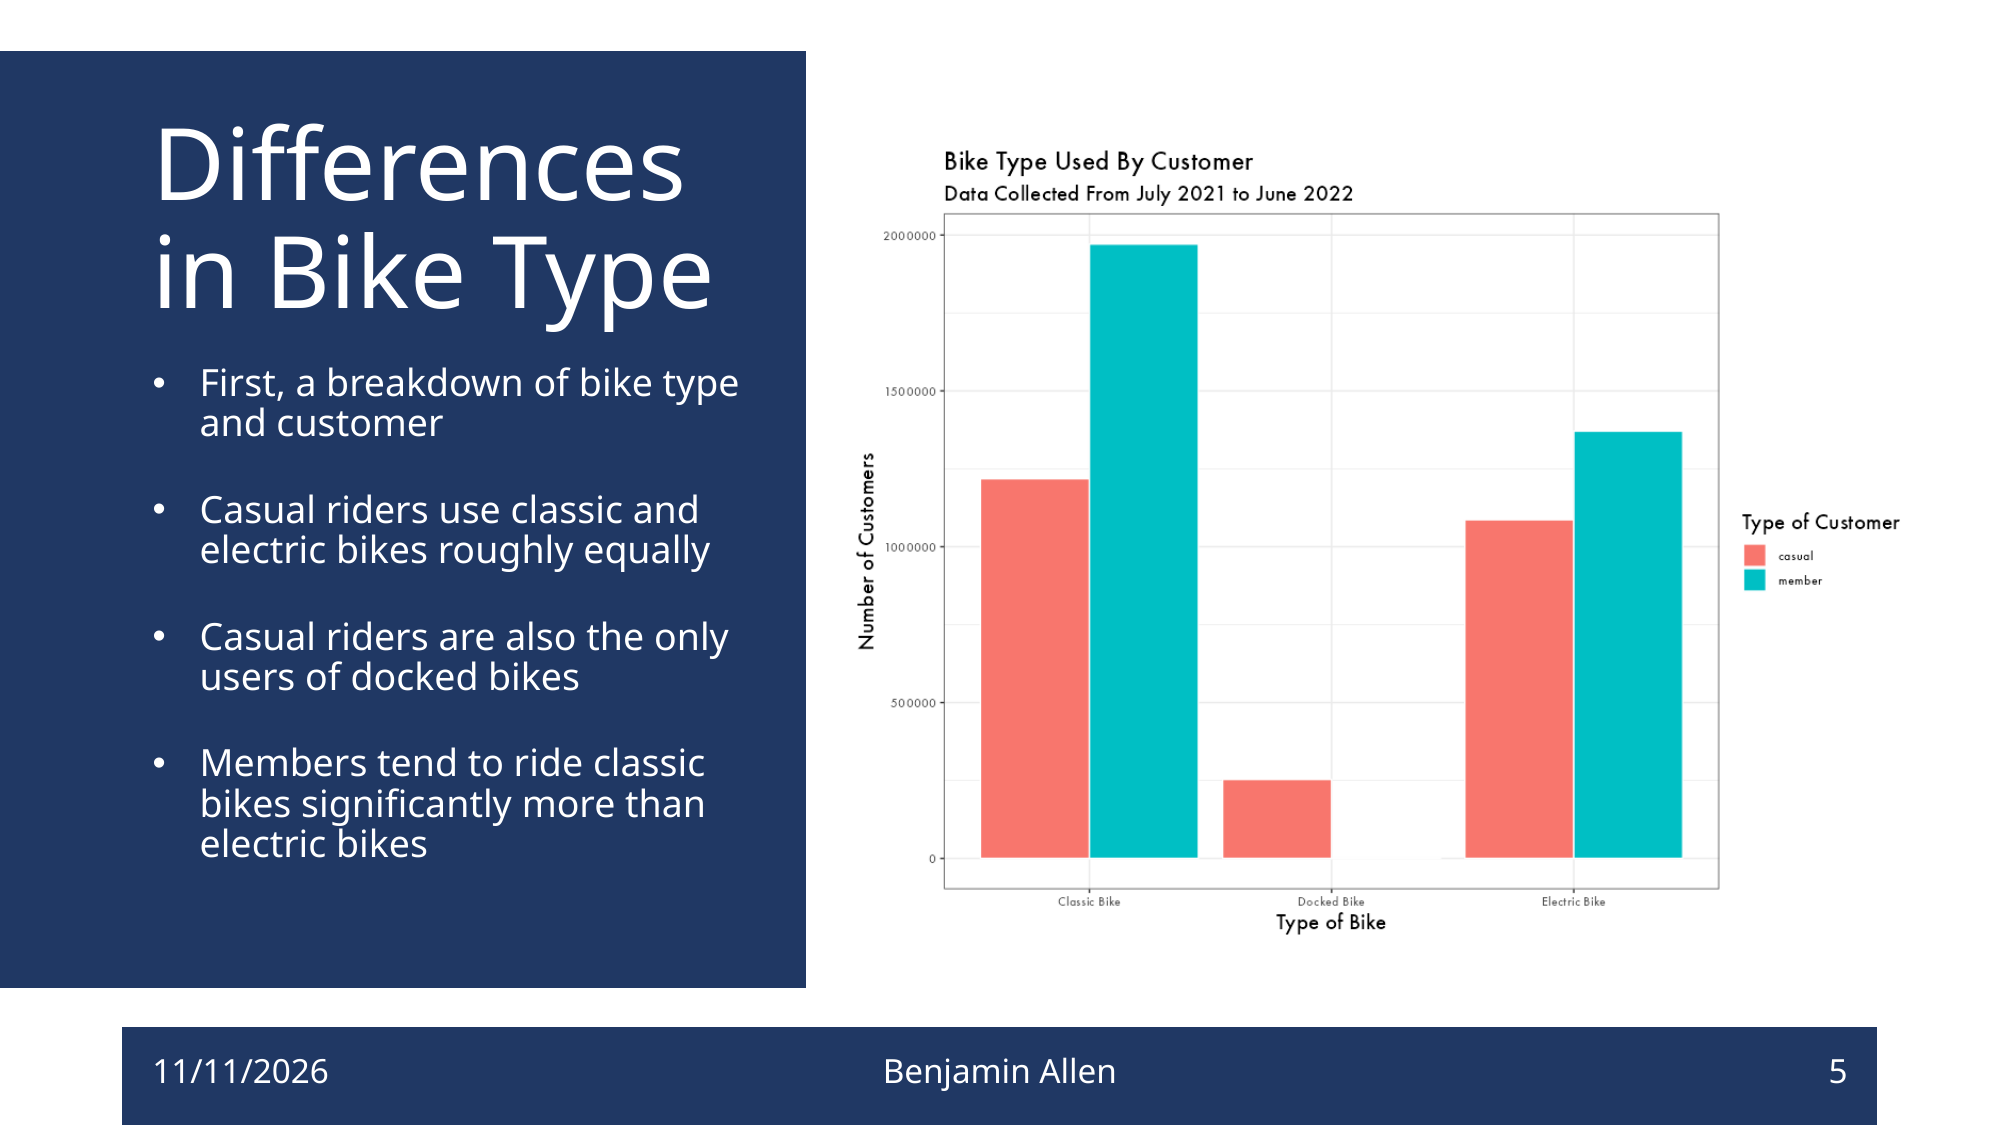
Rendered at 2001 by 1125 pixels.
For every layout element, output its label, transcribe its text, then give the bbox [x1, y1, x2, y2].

title Differences in Bike Type [137, 75, 783, 338]
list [850, 142, 1916, 942]
footer Benjamin Allen [662, 1042, 1338, 1103]
slide_number 5 [1412, 1042, 1863, 1103]
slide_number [137, 1042, 588, 1103]
text_box First, a breakdown of bike type and customer Casual riders use classic and electric bikes roughly equally Casual riders are also the only users of docked bikes Members tend to ride classic bikes significantly more than electric bikes [137, 356, 783, 963]
